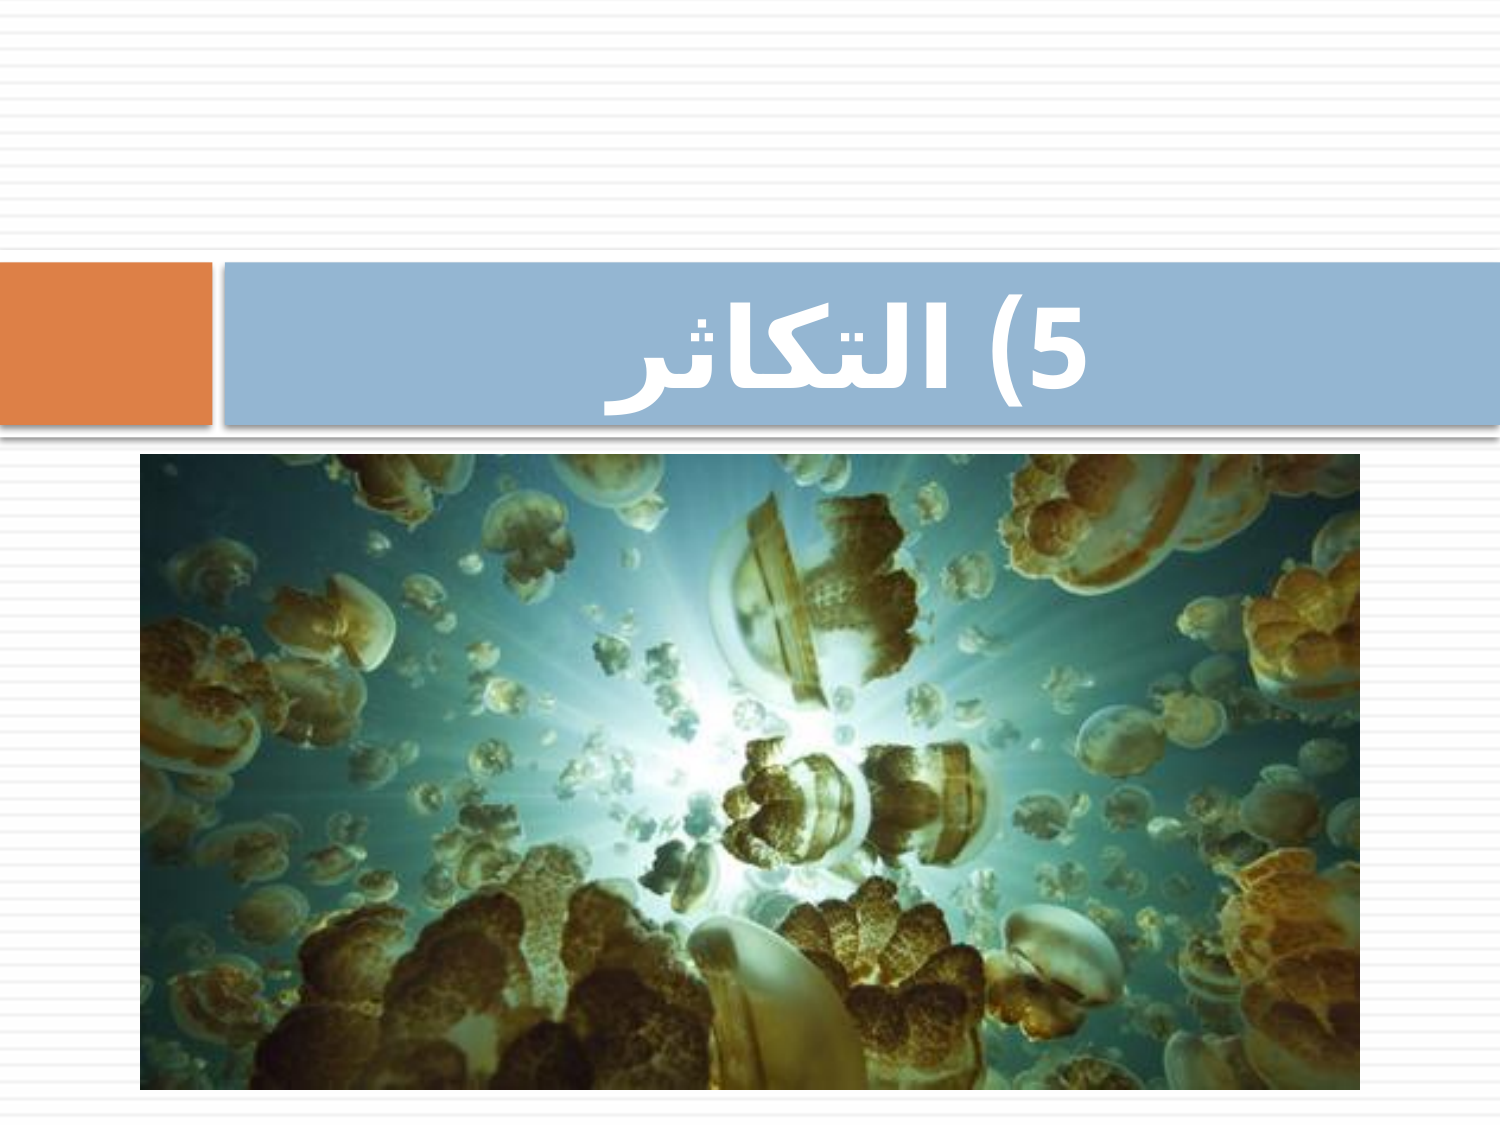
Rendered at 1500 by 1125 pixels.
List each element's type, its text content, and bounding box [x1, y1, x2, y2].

picture [140, 453, 1360, 1091]
title 5) التكاثر [225, 262, 1475, 425]
